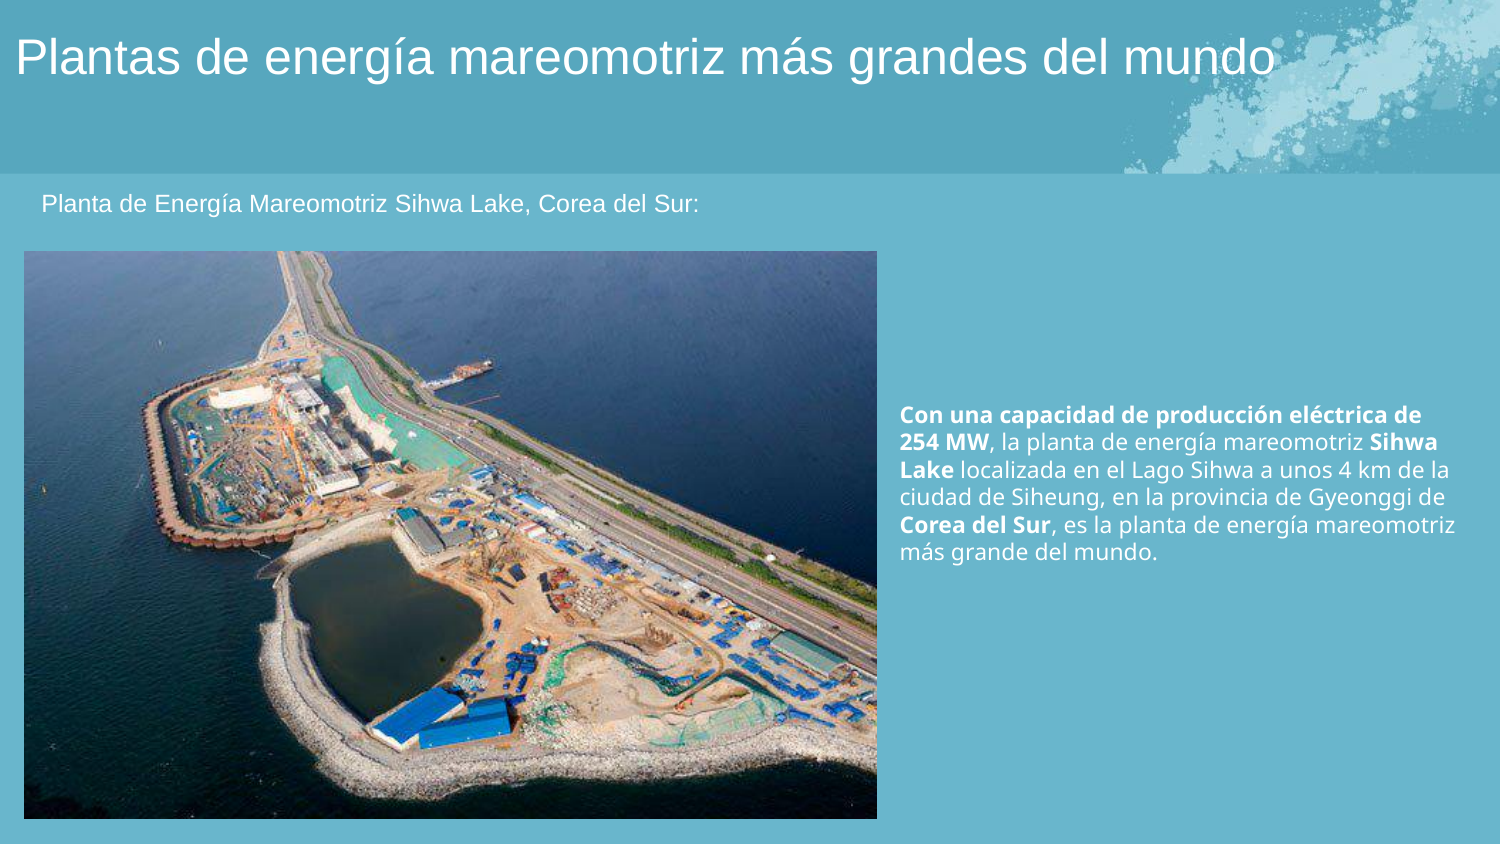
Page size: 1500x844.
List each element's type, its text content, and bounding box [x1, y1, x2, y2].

list Con una capacidad de producción eléctrica de 254 MW, la planta de energía mareomotriz Sihwa Lake localizada en el Lago Sihwa a unos 4 km de la ciudad de Siheung, en la provincia de Gyeonggi de Corea del Sur, es la planta de energía mareomotriz más grande del mundo. [884, 254, 1474, 712]
list Planta de Energía Mareomotriz Sihwa Lake, Corea del Sur: [26, 179, 1474, 227]
picture [24, 251, 877, 819]
picture [0, 0, 1500, 173]
list Plantas de energía mareomotriz más grandes del mundo [0, 78, 1447, 152]
